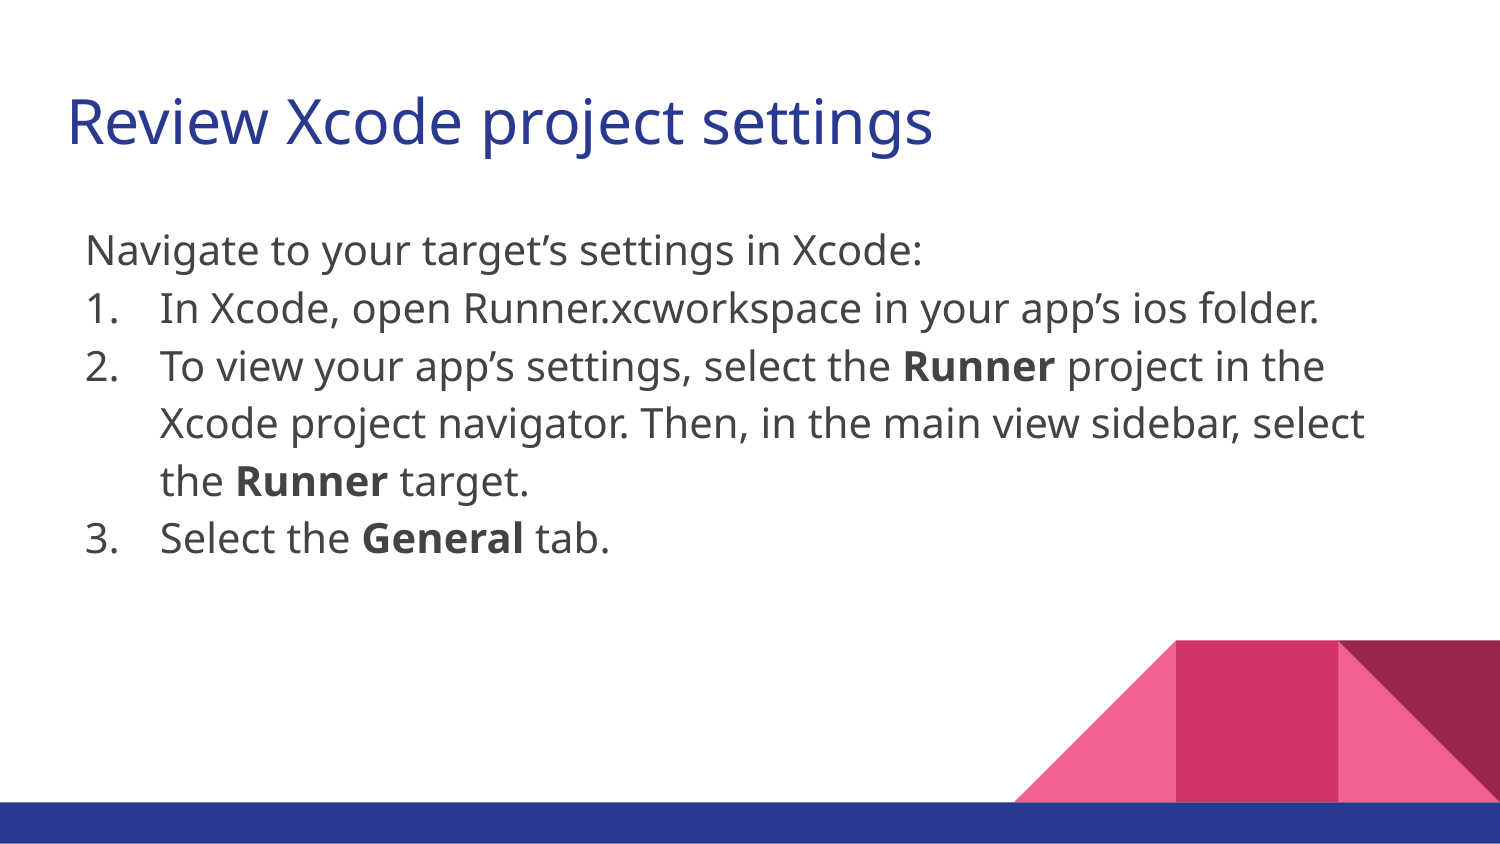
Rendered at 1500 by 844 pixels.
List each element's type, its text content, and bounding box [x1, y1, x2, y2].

title Review Xcode project settings [51, 67, 1449, 167]
list Navigate to your target’s settings in Xcode: In Xcode, open Runner.xcworkspace in your app’s ios folder. To view your app’s settings, select the Runner project in the Xcode project navigator. Then, in the main view sidebar, select the Runner target. Select the General tab. [51, 201, 1449, 750]
